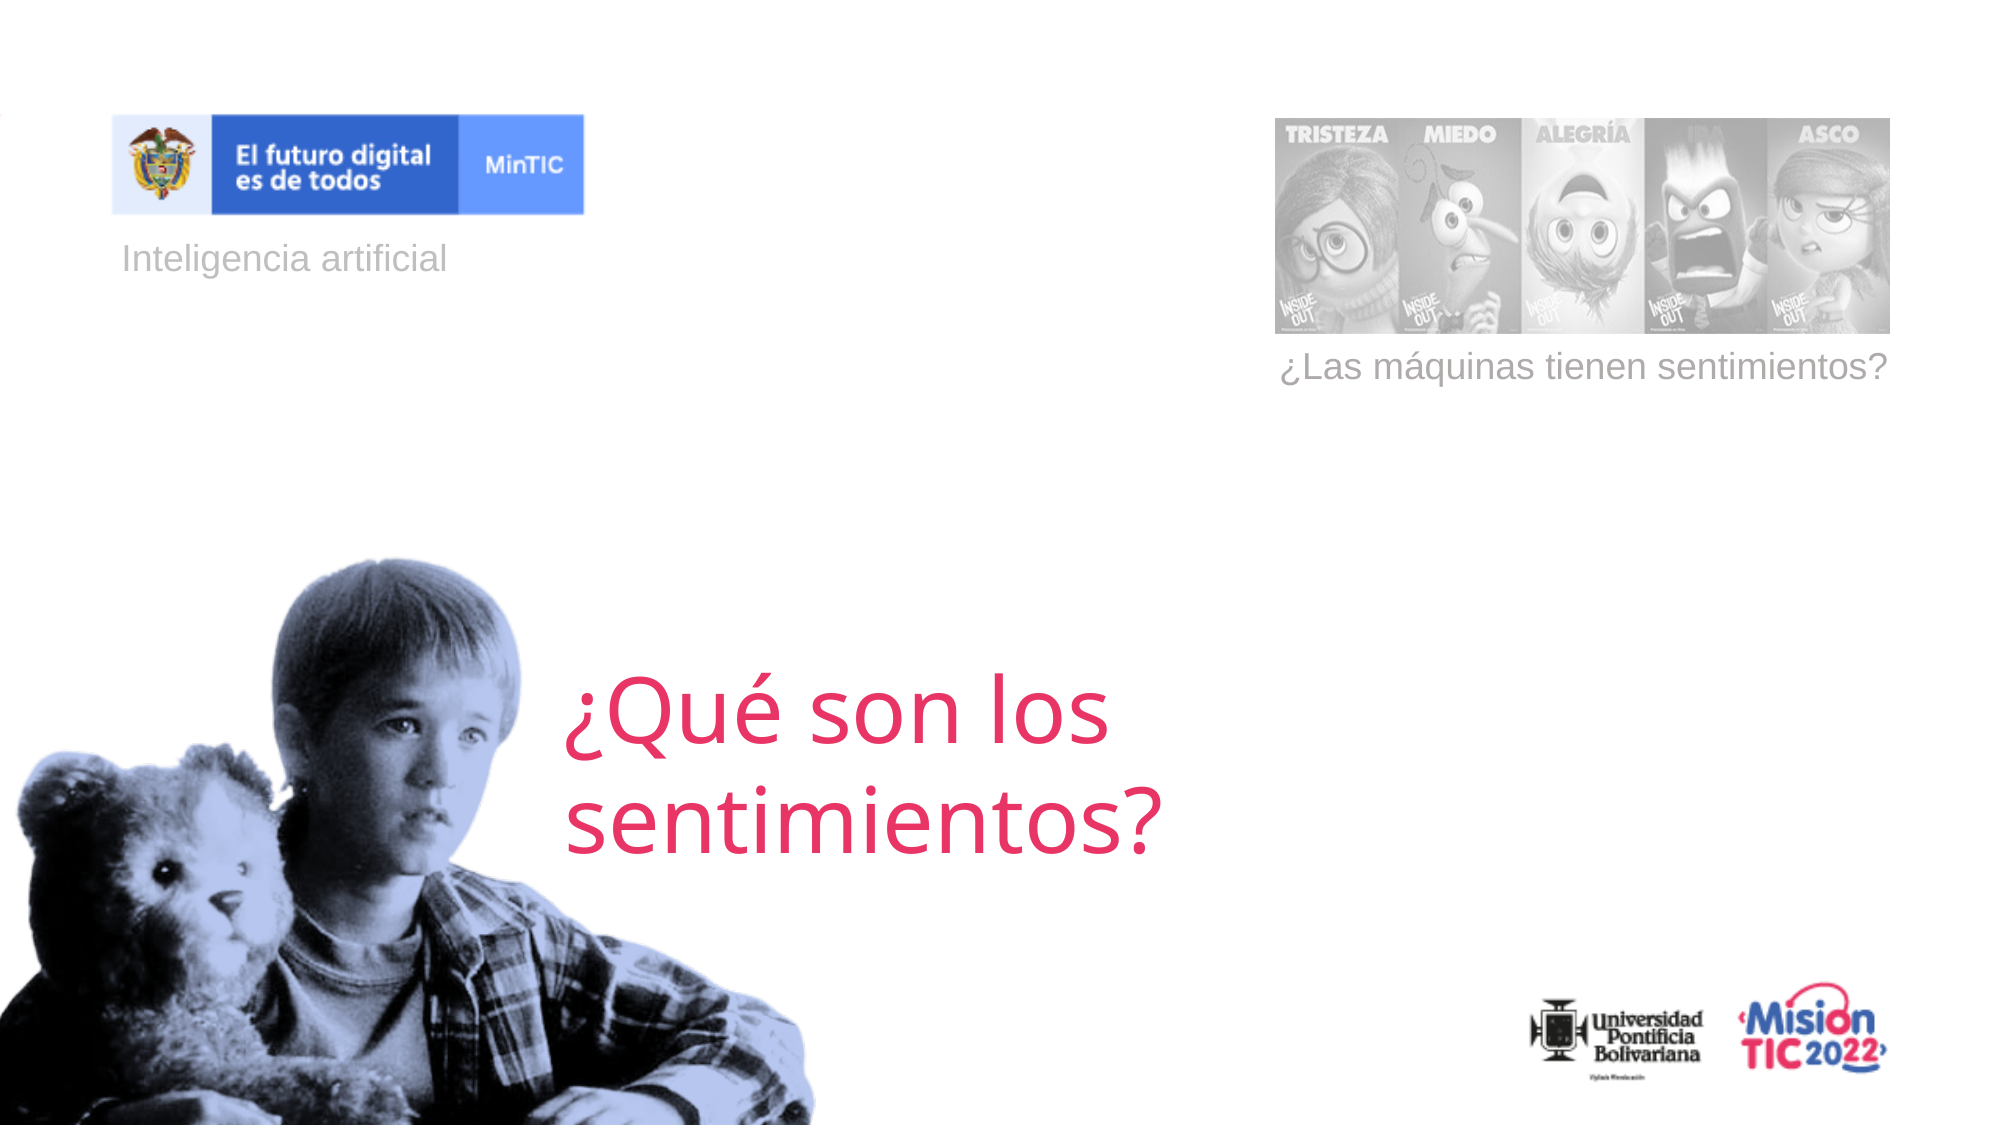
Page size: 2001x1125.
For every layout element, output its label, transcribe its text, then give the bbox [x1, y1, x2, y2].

text_box ¿Las máquinas tienen sentimientos? [1257, 334, 1904, 395]
text_box ¿Qué son los sentimientos? [847, 644, 1316, 880]
text_box Inteligencia artificial [106, 226, 580, 287]
picture [0, 1, 2000, 1125]
